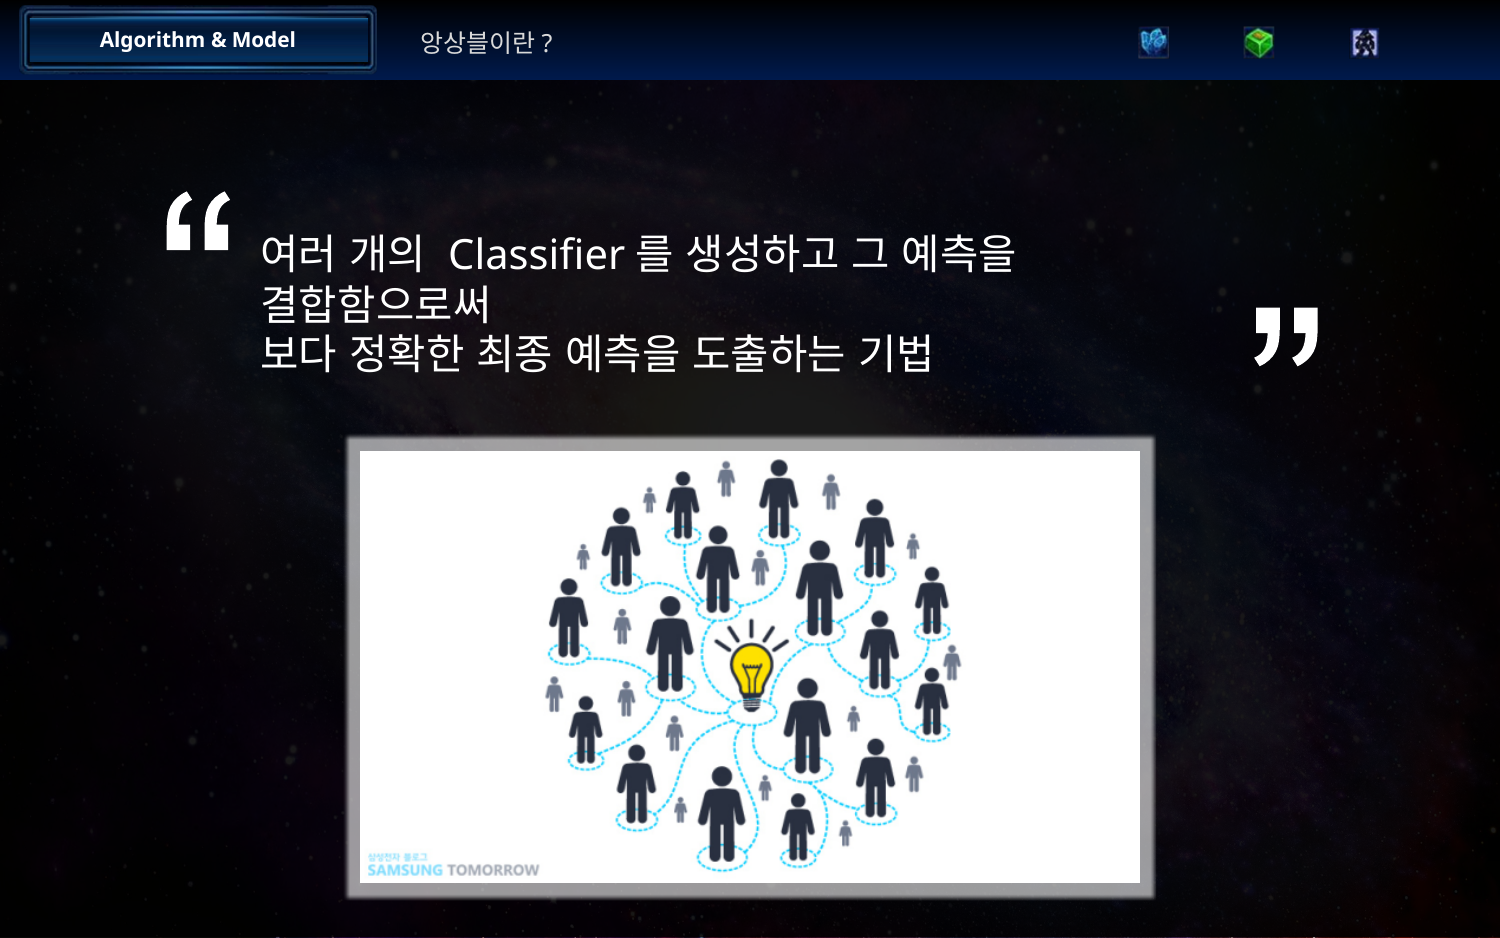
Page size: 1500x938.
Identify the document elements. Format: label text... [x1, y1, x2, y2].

picture [1136, 24, 1384, 60]
text_box 앙상블이란? [405, 19, 568, 65]
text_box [166, 191, 1318, 367]
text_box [342, 432, 1158, 902]
picture [17, 3, 379, 76]
